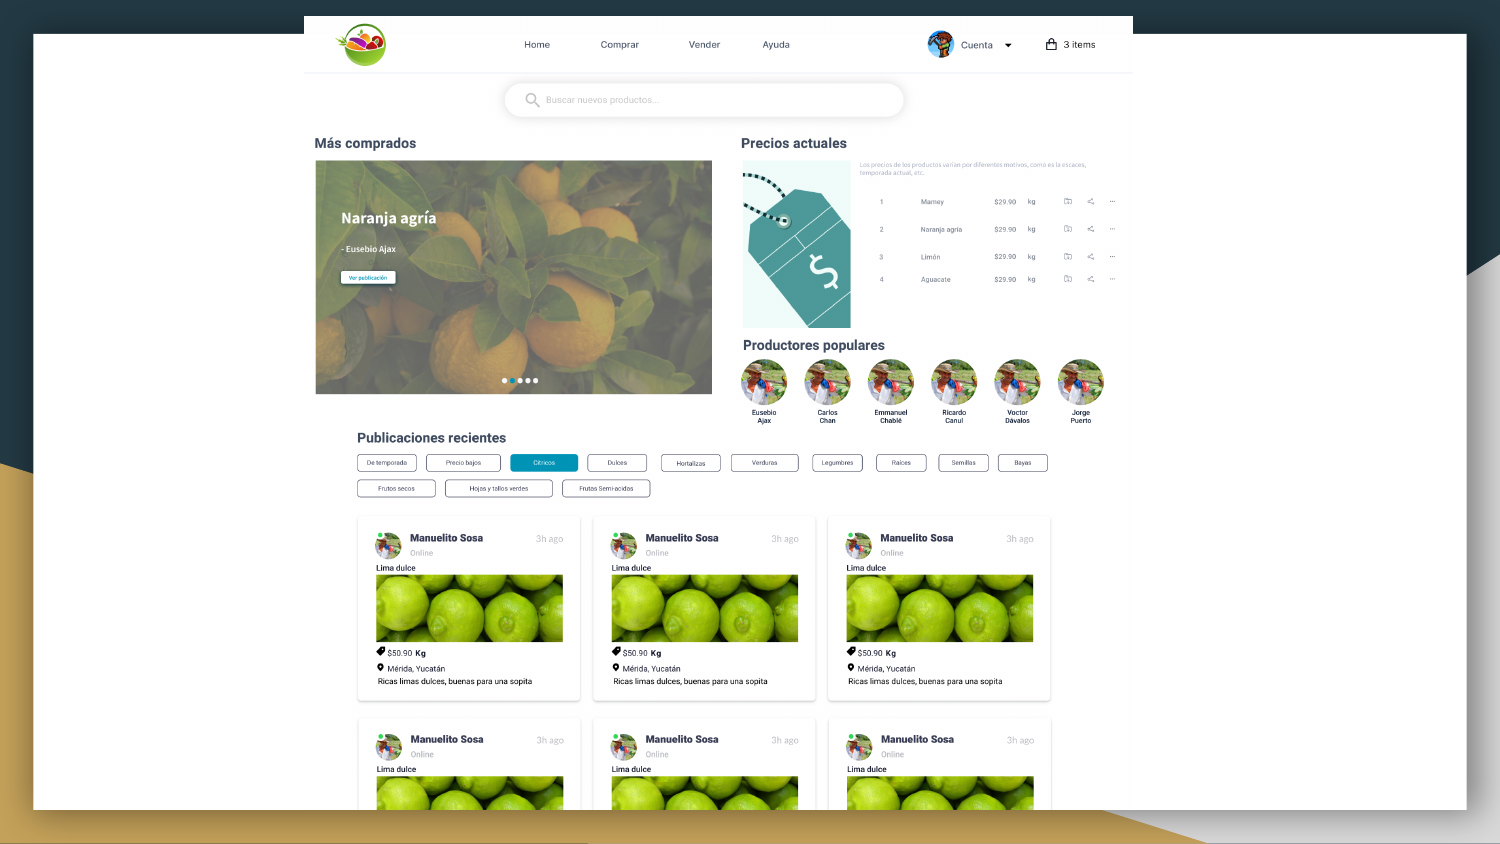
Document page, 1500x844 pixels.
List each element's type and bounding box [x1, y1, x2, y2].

picture [304, 15, 1134, 811]
